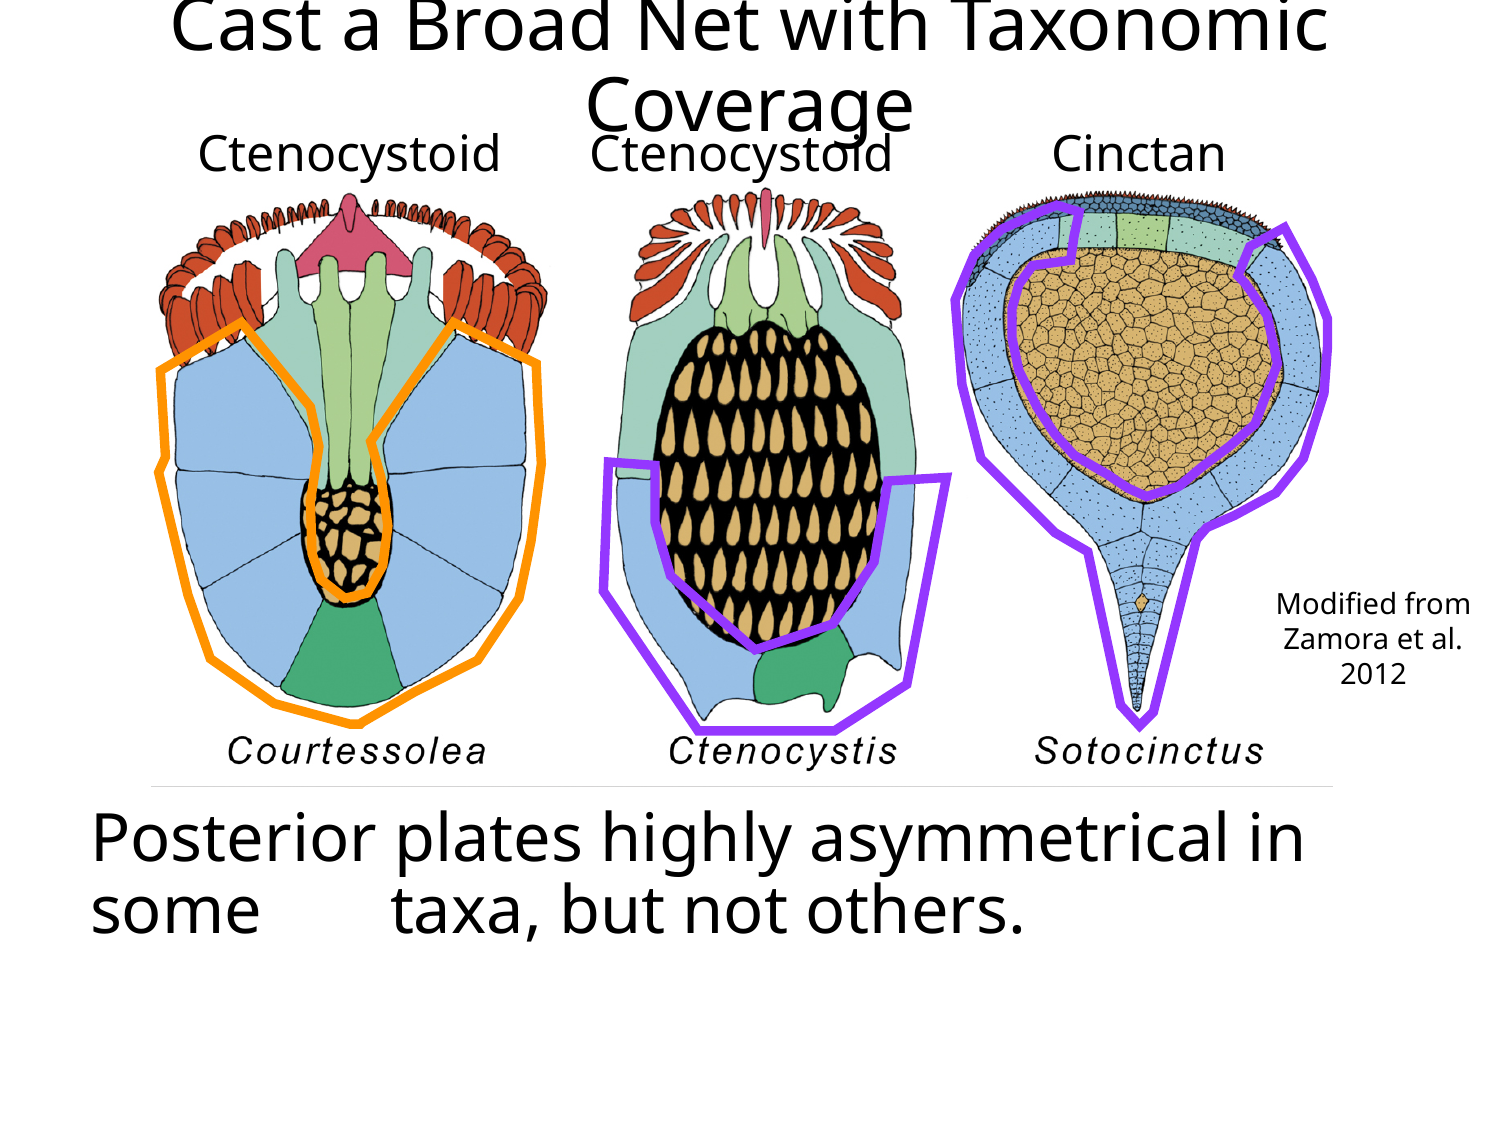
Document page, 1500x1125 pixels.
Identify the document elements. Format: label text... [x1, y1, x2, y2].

title Cast a Broad Net with Taxonomic Coverage [37, 19, 1463, 114]
text_box Ctenocystoid [182, 113, 517, 186]
text_box Ctenocystoid [575, 113, 910, 186]
text_box Cinctan [1036, 113, 1243, 186]
text_box Modified from Zamora et al. 2012 [1333, 577, 1487, 698]
picture [151, 186, 1333, 787]
list Posterior plates highly asymmetrical in some taxa, but not others. [75, 796, 1485, 1123]
